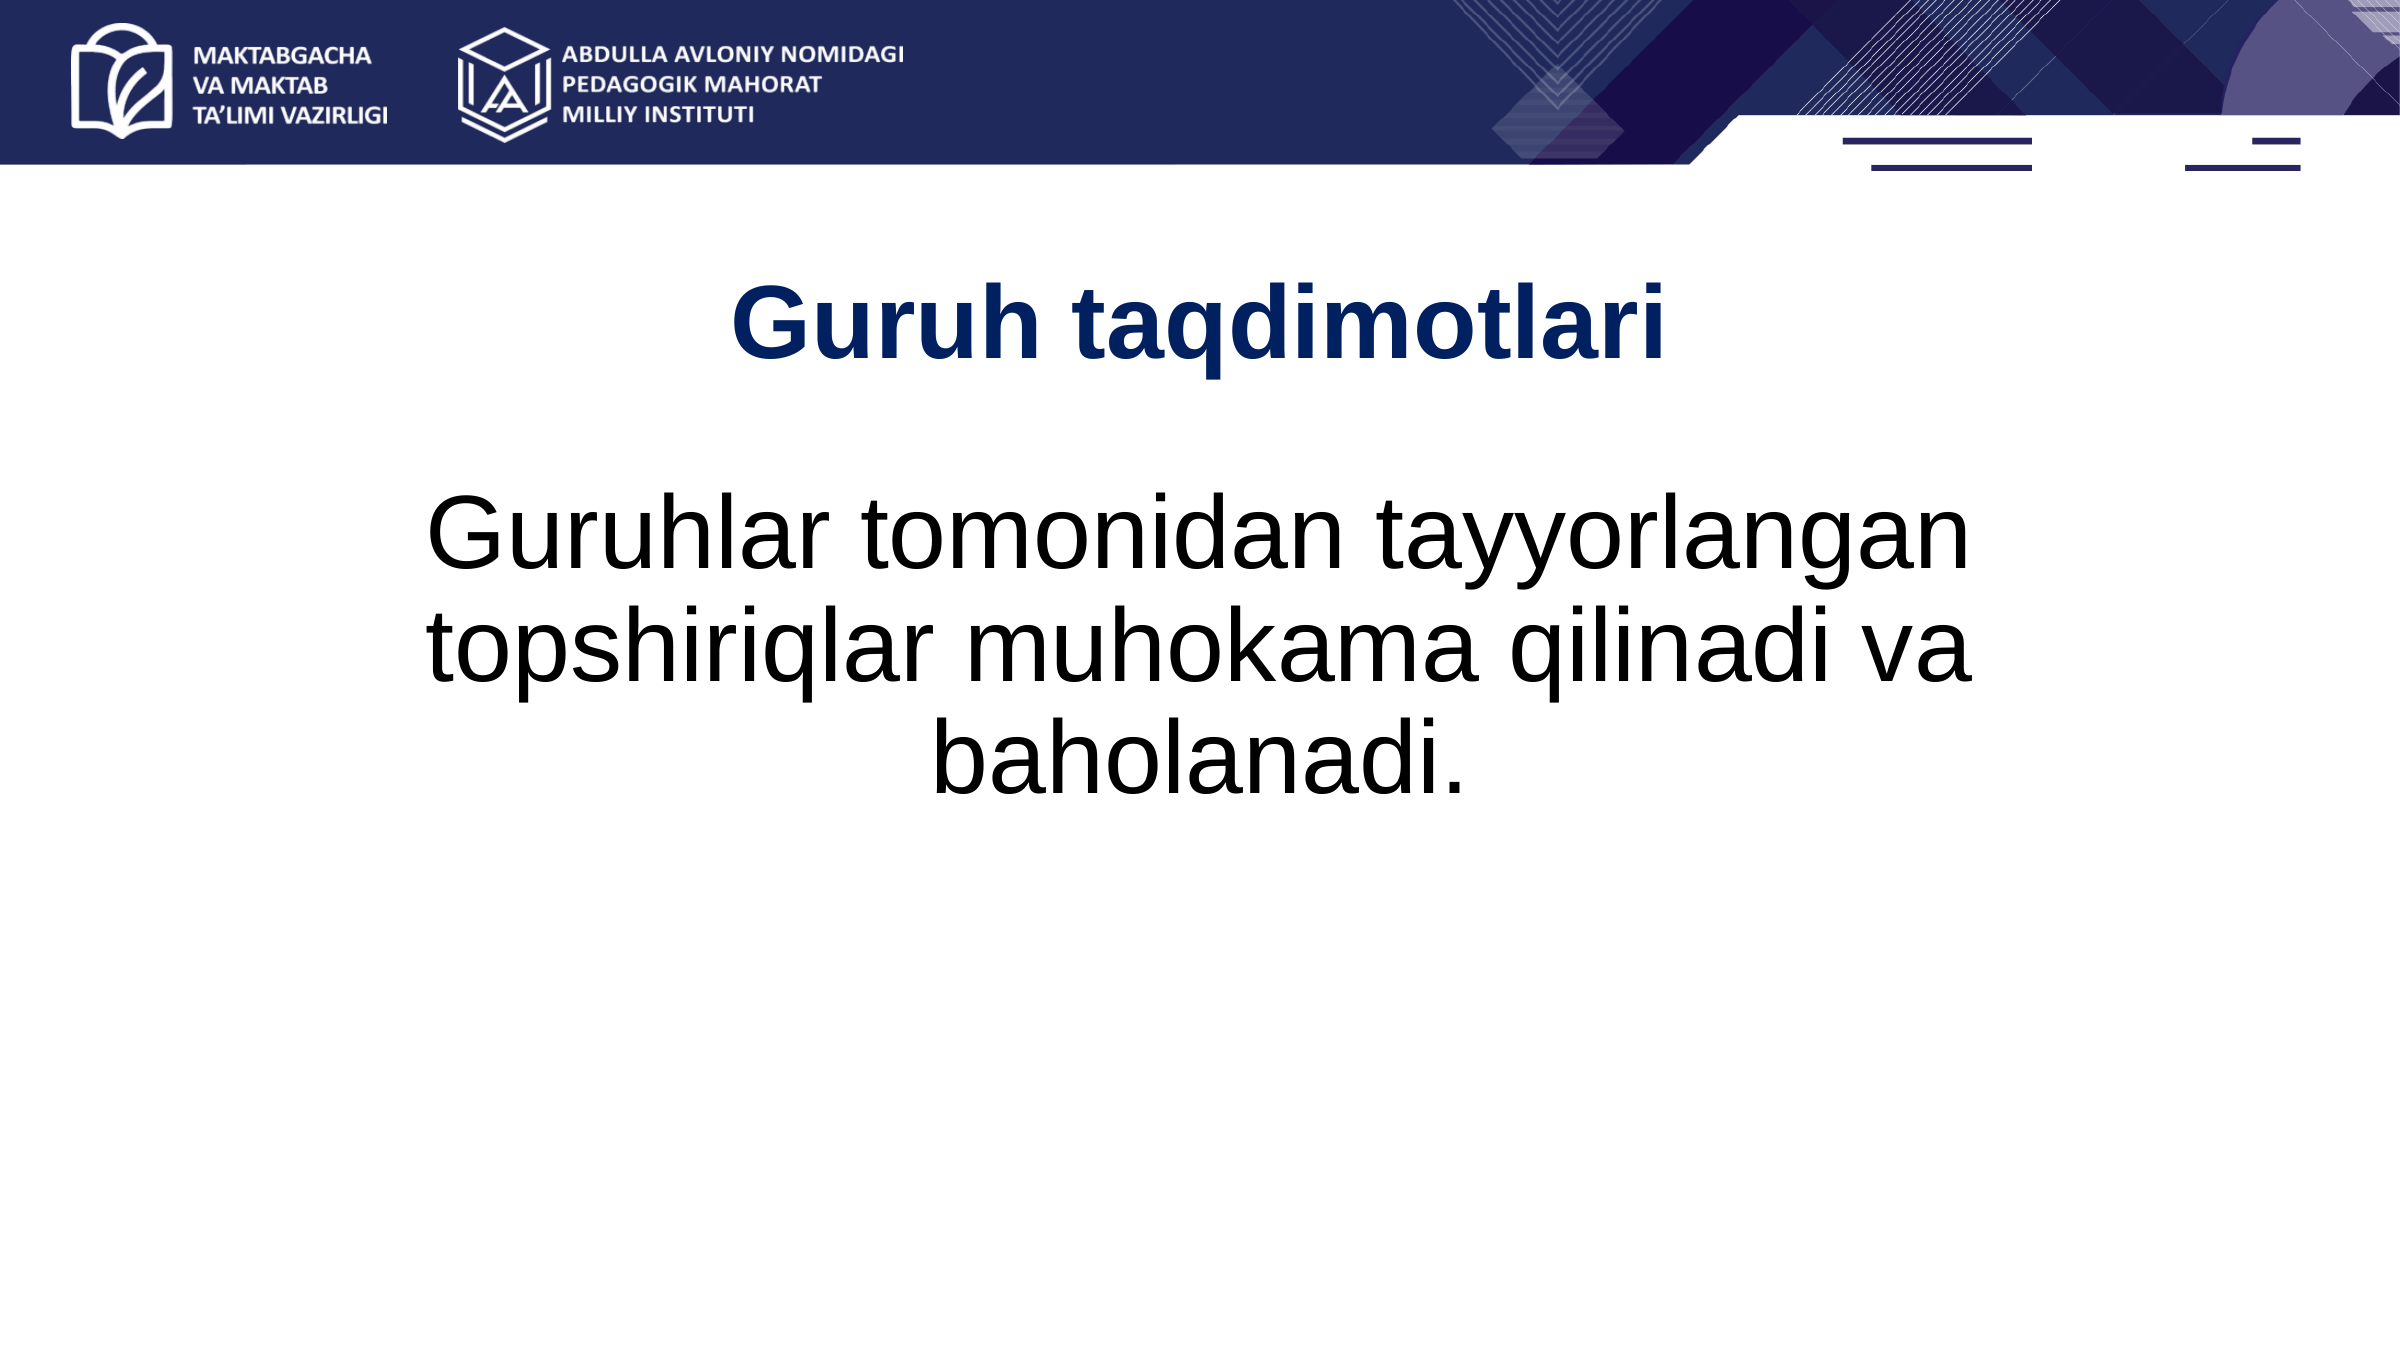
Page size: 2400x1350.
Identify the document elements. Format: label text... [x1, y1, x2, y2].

text_box Guruhlar tomonidan tayyorlangan topshiriqlar muhokama qilinadi va baholanadi. [321, 467, 2079, 829]
picture [0, 0, 2400, 171]
list Guruh taqdimotlari [432, 259, 1968, 411]
